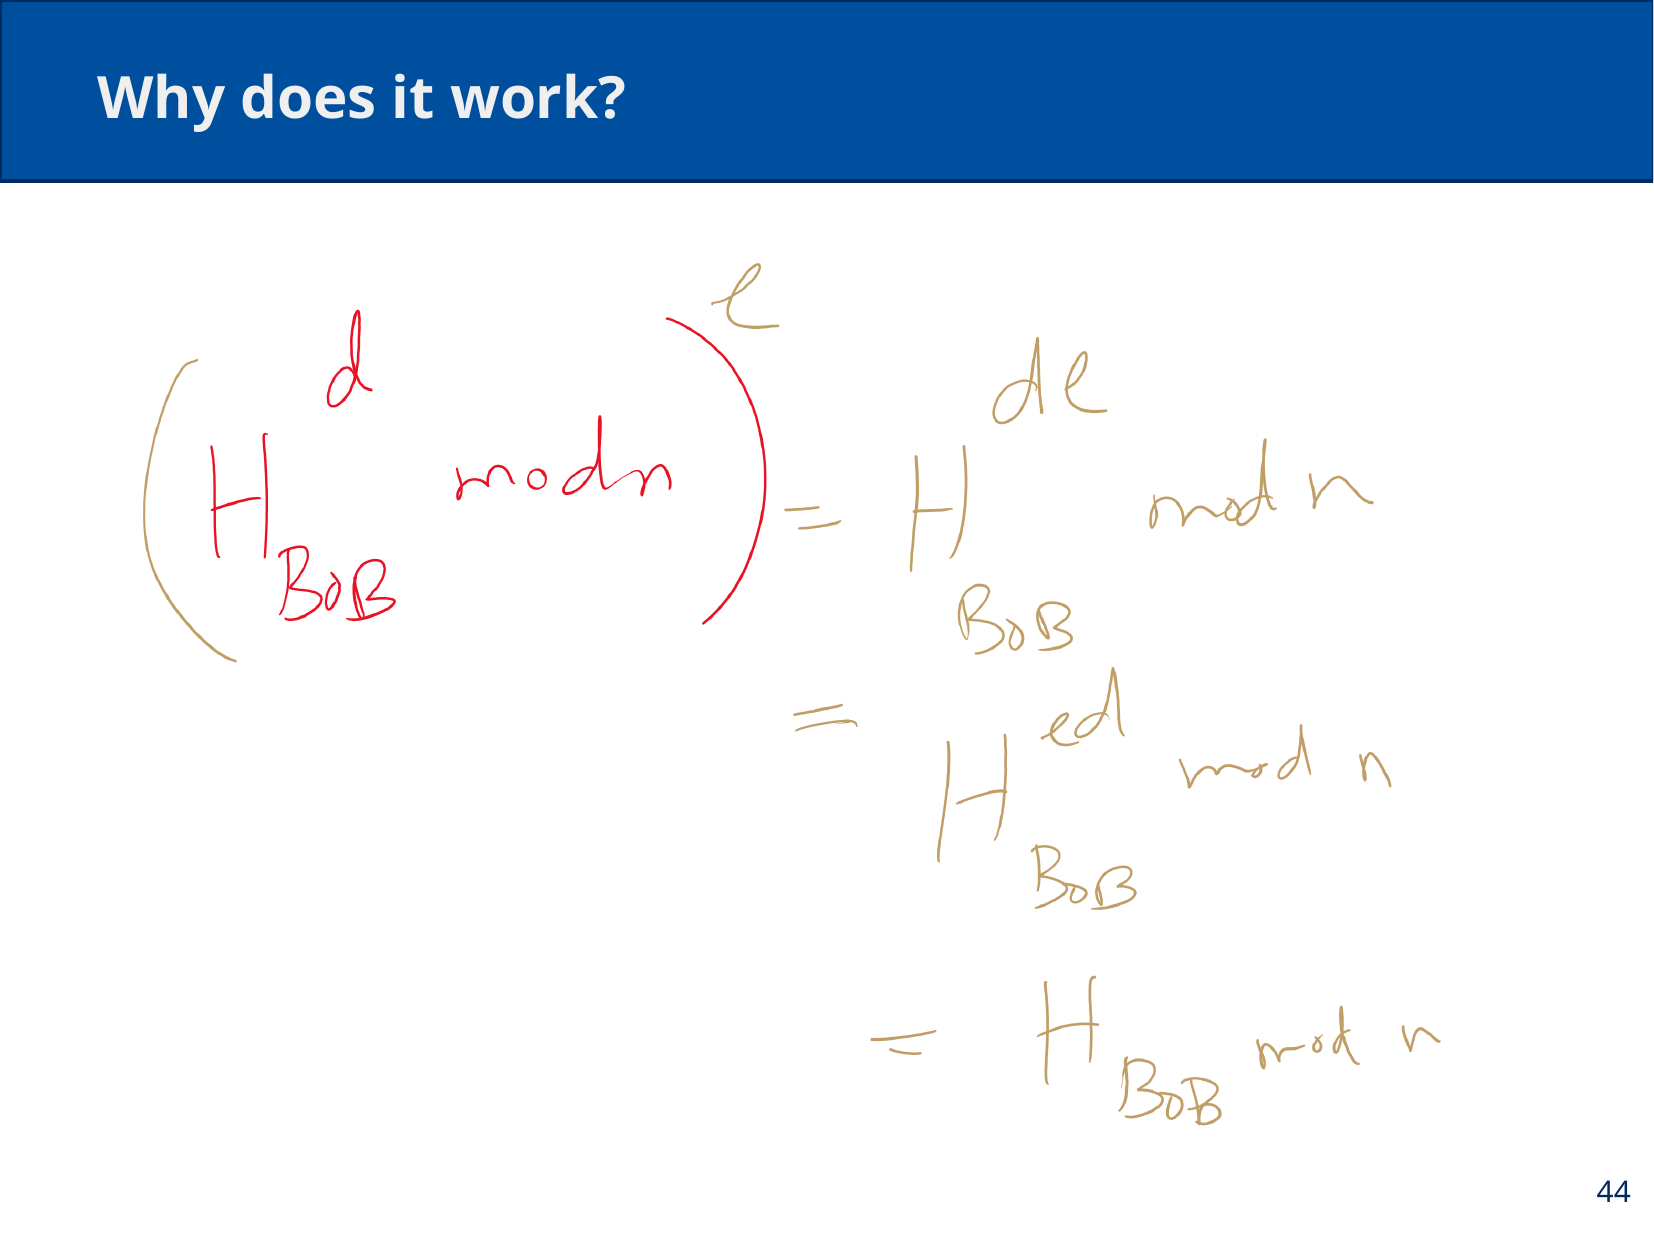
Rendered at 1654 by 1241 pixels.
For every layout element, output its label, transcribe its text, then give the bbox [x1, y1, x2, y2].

slide_number 44 [1546, 1145, 1647, 1241]
title Why does it work? [82, 35, 1571, 146]
picture [135, 256, 1449, 1133]
